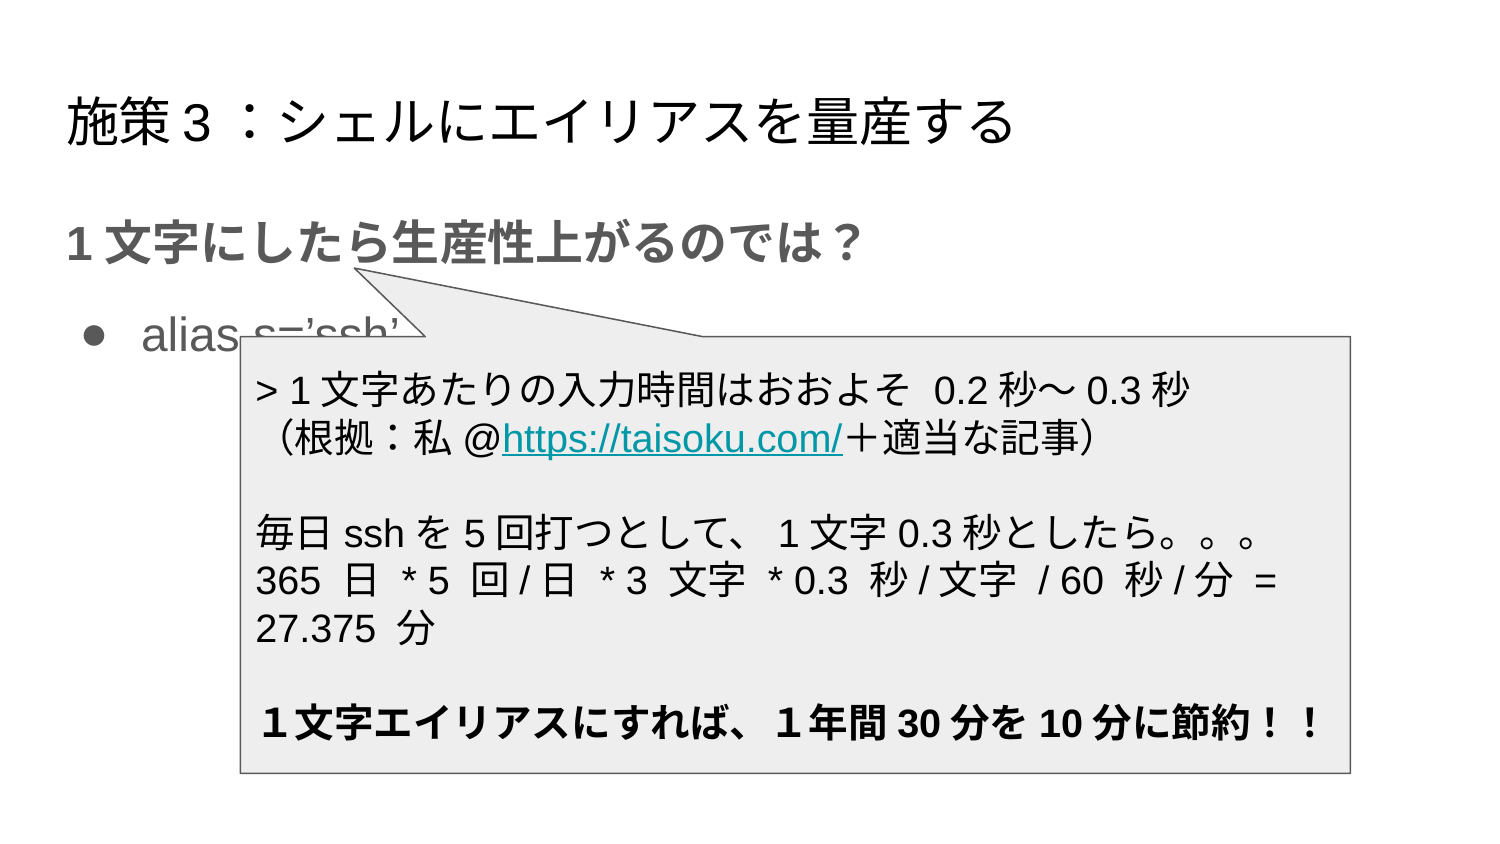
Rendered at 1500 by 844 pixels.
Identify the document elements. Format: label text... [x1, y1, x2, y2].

text_box > 1文字あたりの入力時間はおおよそ 0.2秒～0.3秒 （根拠：私@https://taisoku.com/＋適当な記事） 毎日sshを5回打つとして、1文字0.3秒としたら。。。 365 日 * 5 回/日 * 3 文字 * 0.3 秒/文字 / 60 秒/分 = 27.375 分 １文字エイリアスにすれば、１年間30分を10分に節約！！ [240, 268, 1351, 774]
list 1文字にしたら生産性上がるのでは？ alias s=’ssh’ [51, 189, 1449, 750]
title 施策3：シェルにエイリアスを量産する [51, 72, 1449, 167]
